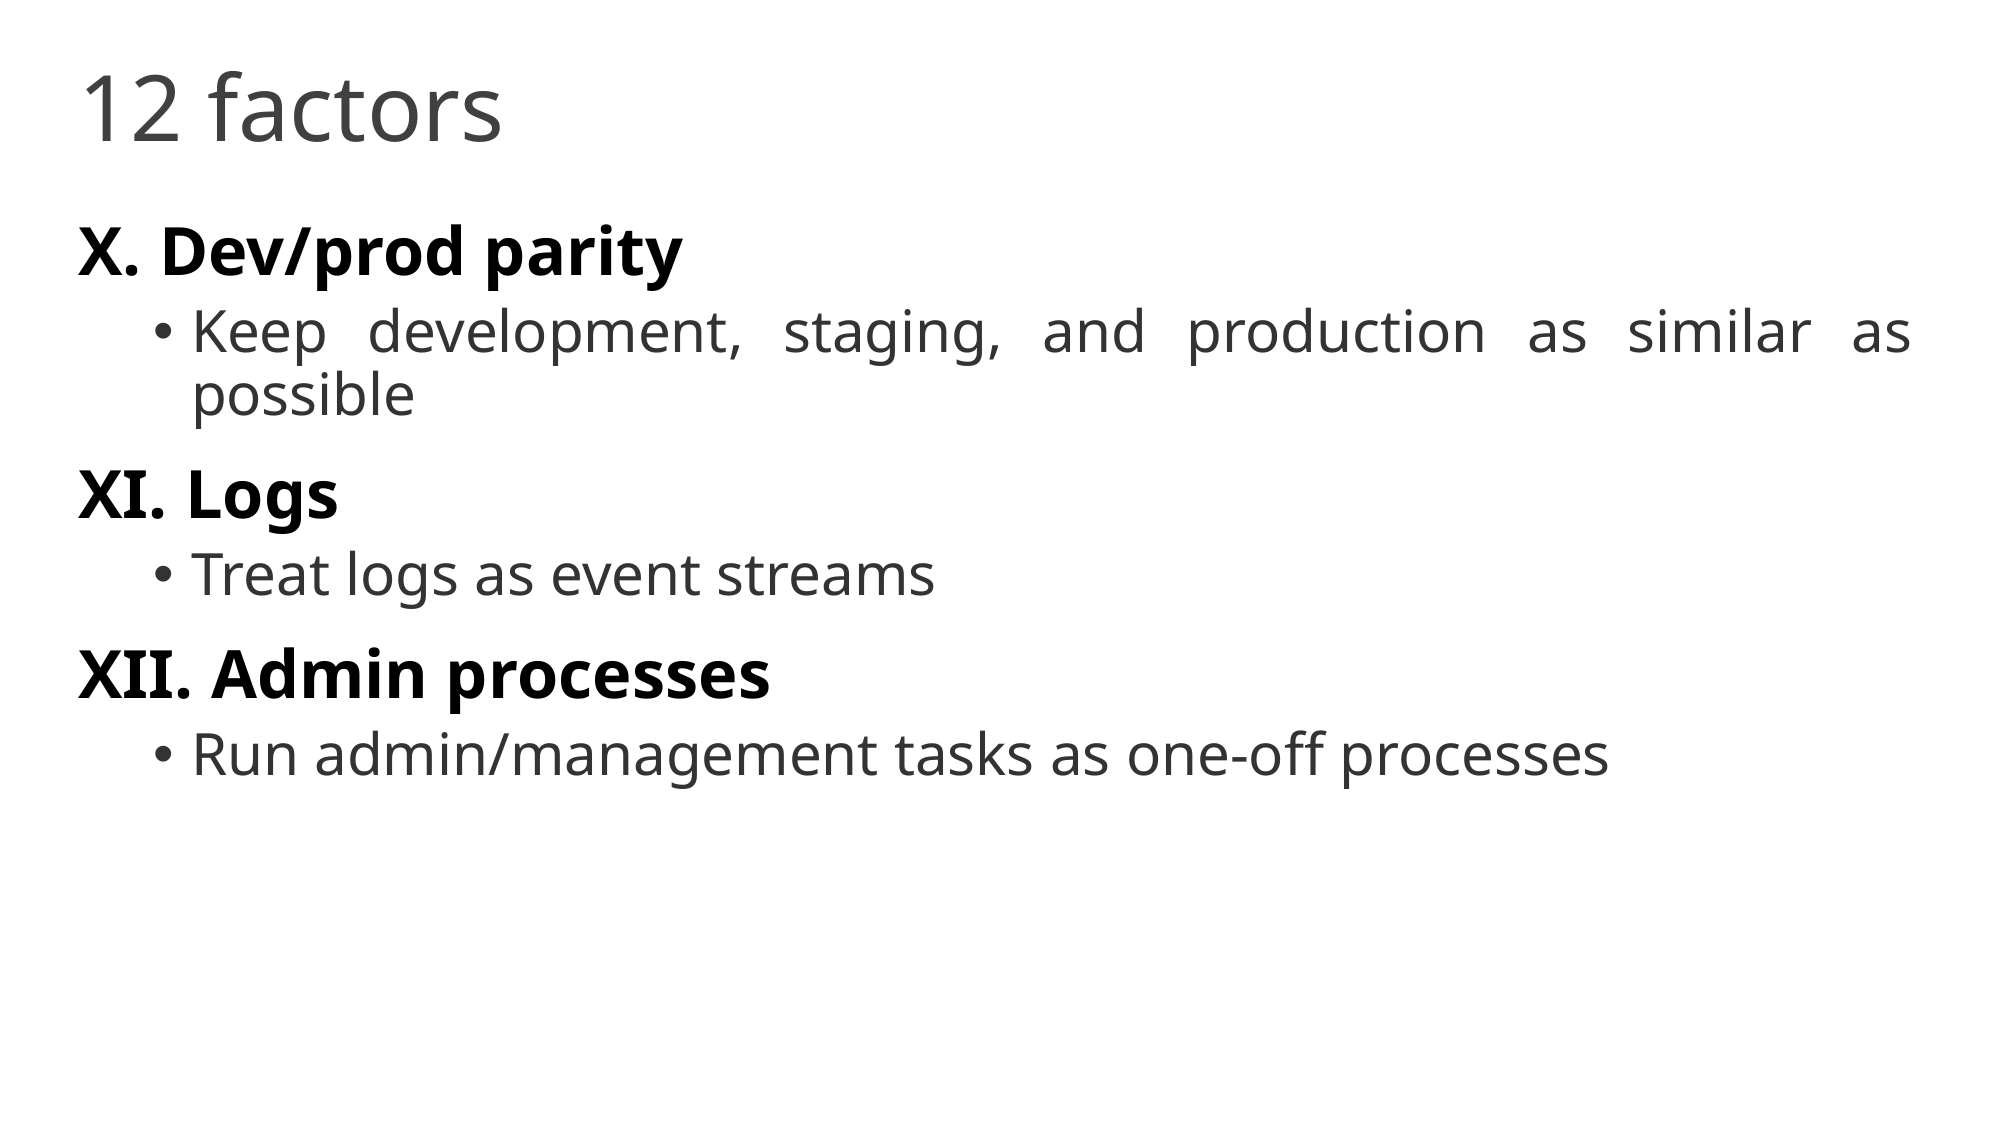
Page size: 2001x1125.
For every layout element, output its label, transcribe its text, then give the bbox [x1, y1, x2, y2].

list X. Dev/prod parity Keep development, staging, and production as similar as possible XI. Logs Treat logs as event streams XII. Admin processes Run admin/management tasks as one-off processes [54, 196, 1937, 951]
title 12 factors [54, 47, 1937, 196]
